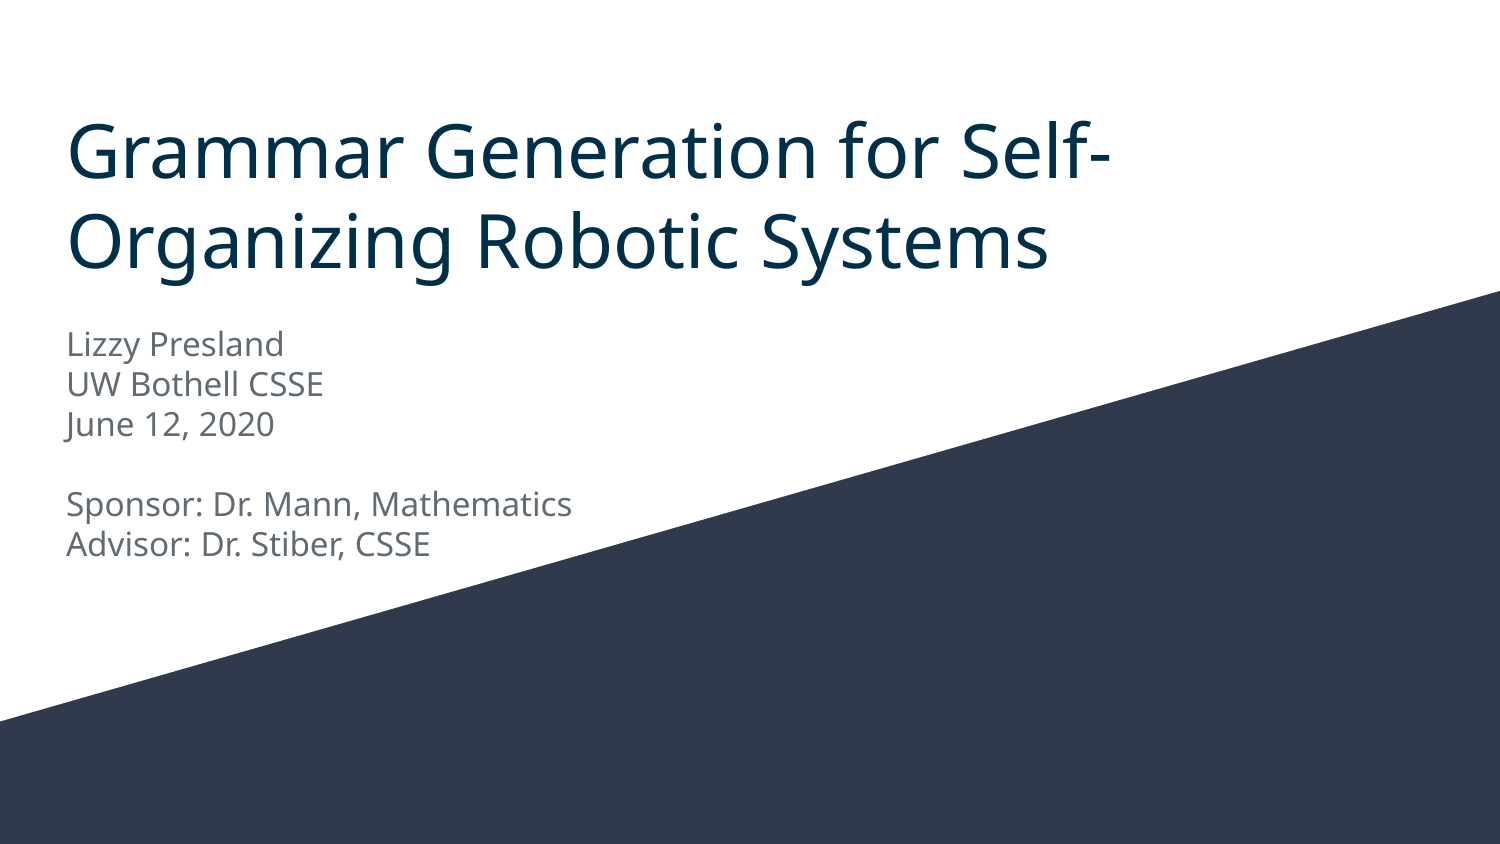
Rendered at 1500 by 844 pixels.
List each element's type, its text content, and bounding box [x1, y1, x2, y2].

subtitle Lizzy Presland UW Bothell CSSE June 12, 2020 Sponsor: Dr. Mann, Mathematics Advisor: Dr. Stiber, CSSE [51, 308, 748, 430]
title Grammar Generation for Self-Organizing Robotic Systems [51, 88, 1449, 299]
